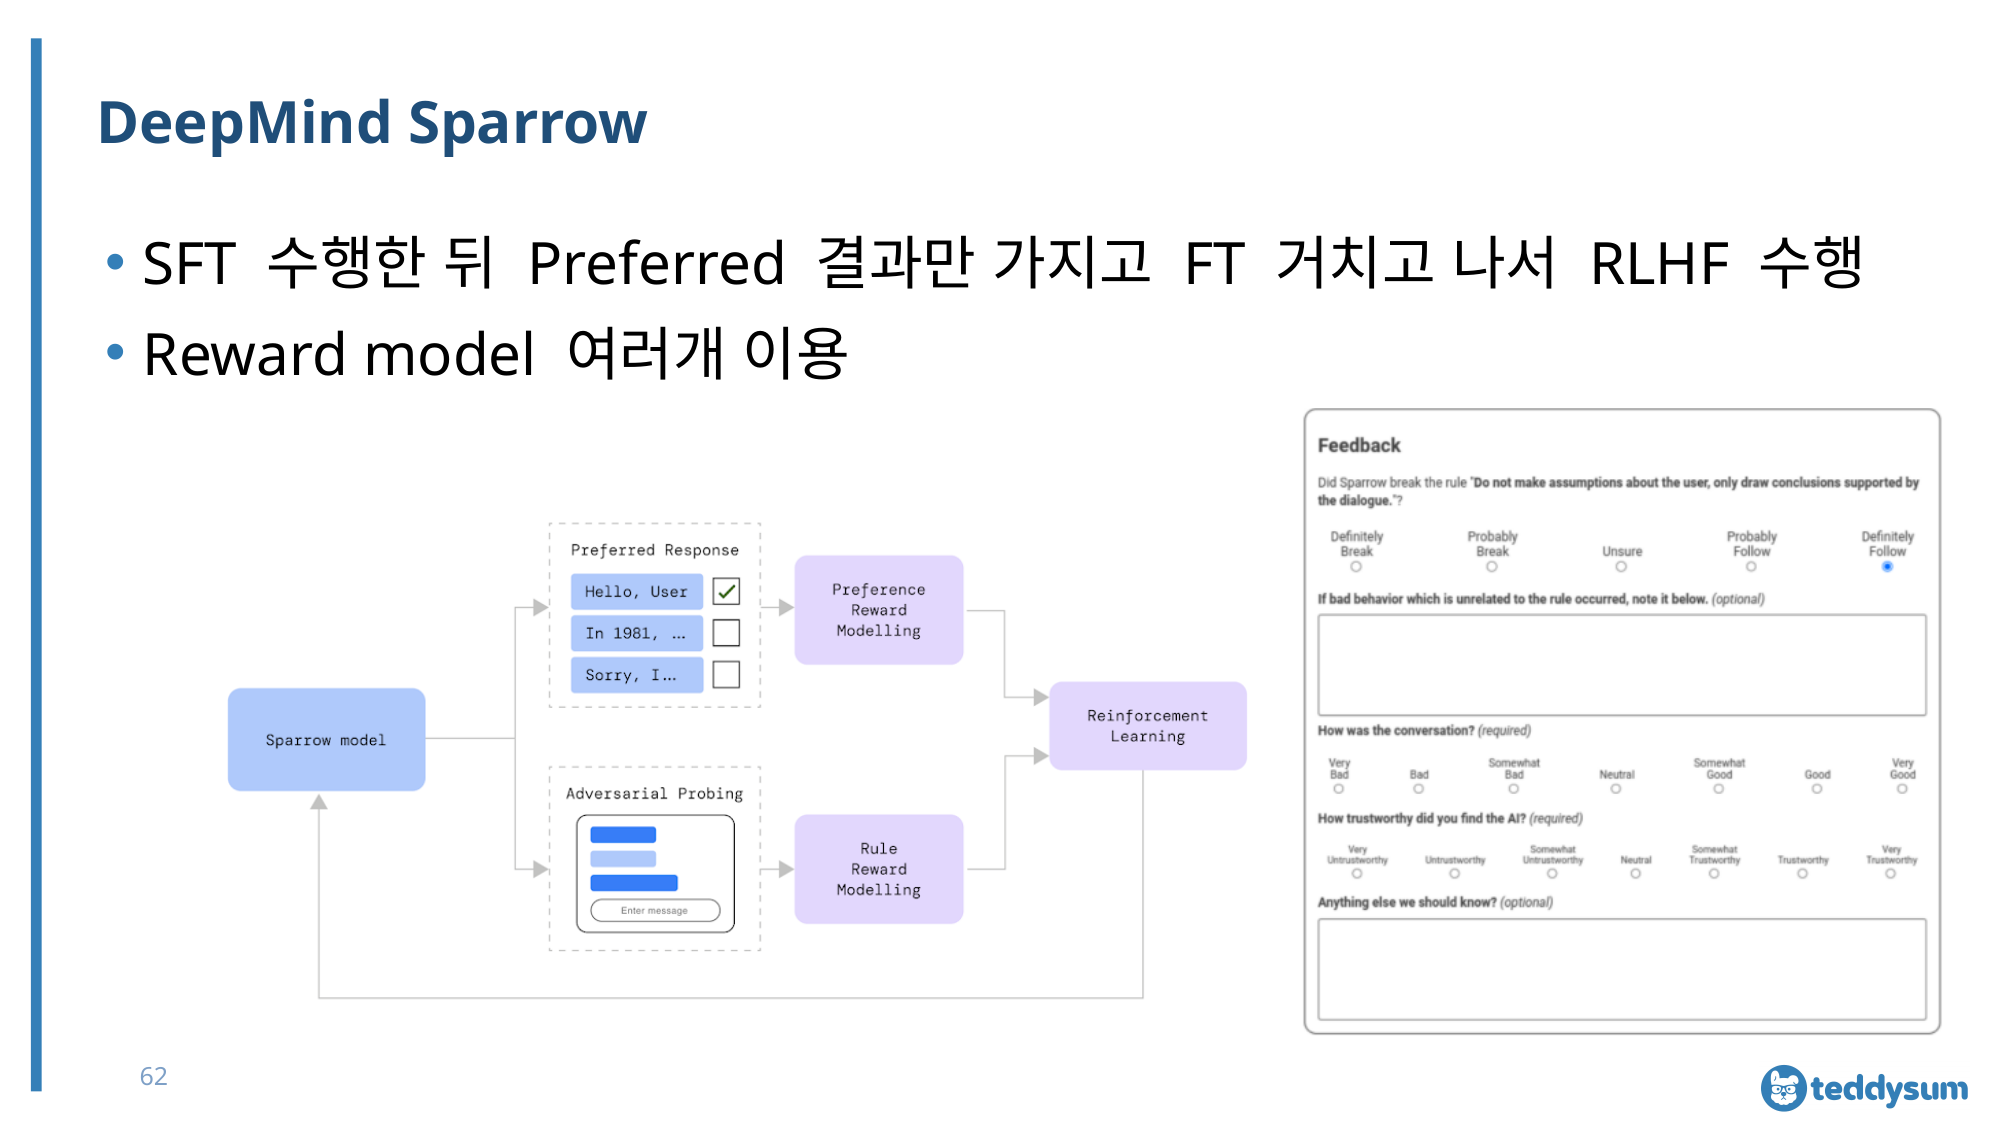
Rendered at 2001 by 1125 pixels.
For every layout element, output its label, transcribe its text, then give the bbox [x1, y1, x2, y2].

picture [186, 391, 1970, 1092]
slide_number 62 [90, 1064, 186, 1091]
list SFT 수행한 뒤 Preferred 결과만 가지고 FT 거치고 나서 RLHF 수행 Reward model 여러개 이용 [90, 218, 1931, 1038]
picture [1759, 1061, 1970, 1115]
title DeepMind Sparrow [90, 87, 1929, 218]
